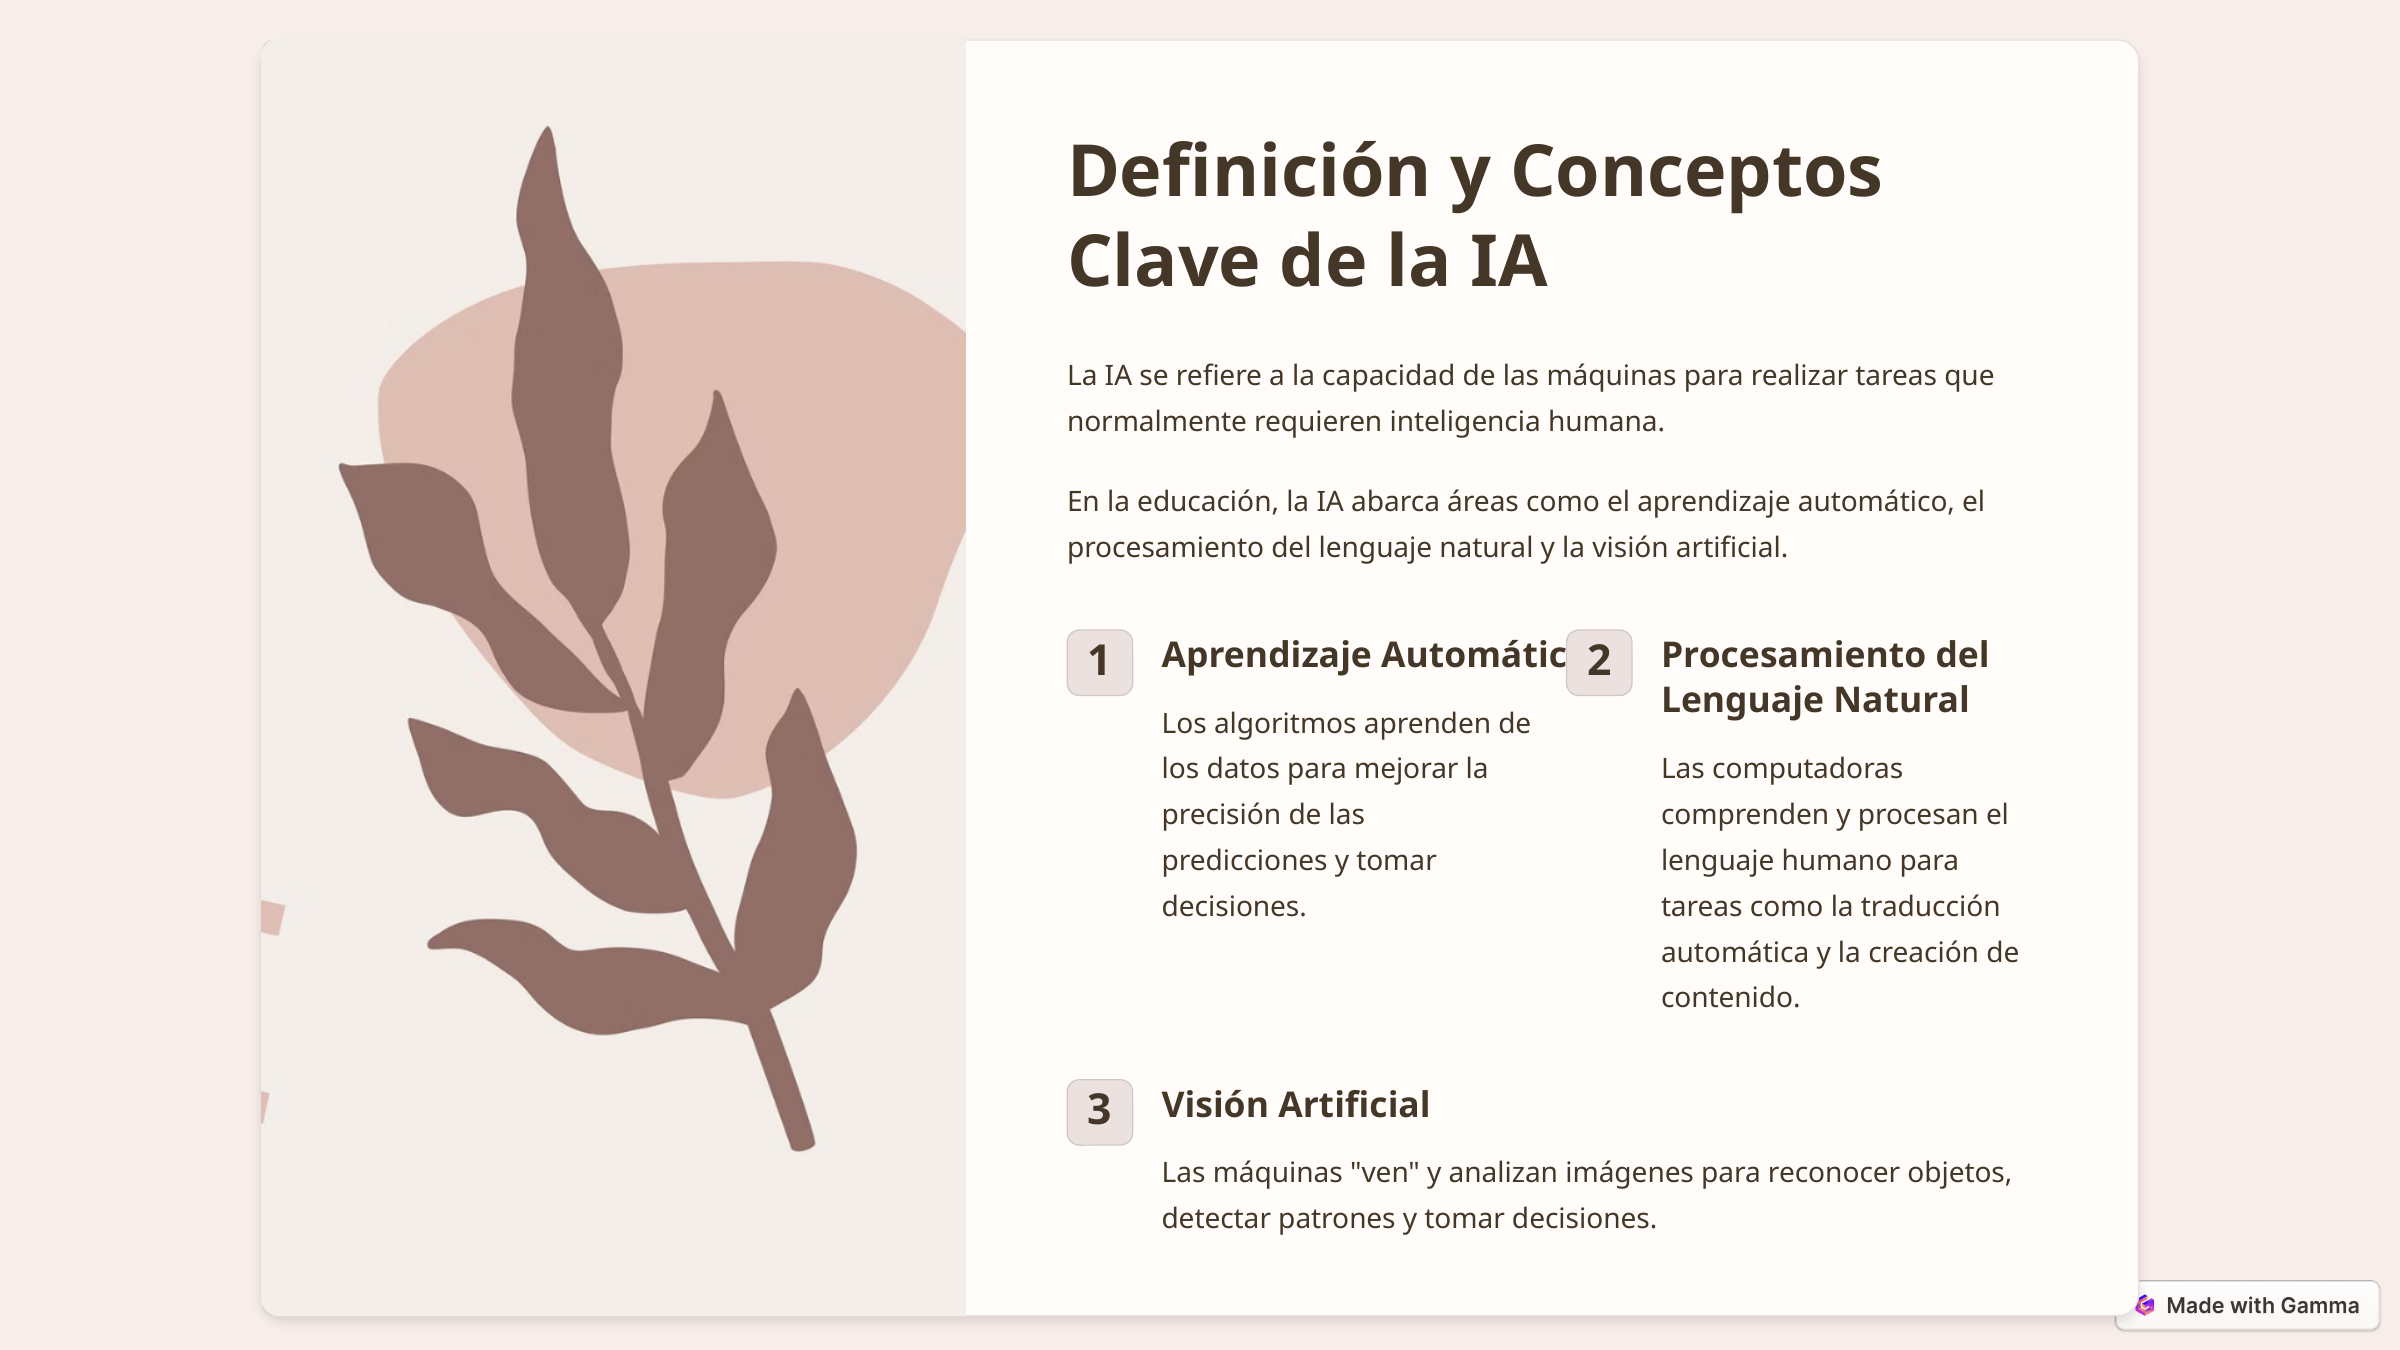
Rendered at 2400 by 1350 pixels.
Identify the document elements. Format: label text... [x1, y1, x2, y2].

text_box La IA se refiere a la capacidad de las máquinas para realizar tareas que normalmente requieren inteligencia humana. [1067, 345, 2037, 439]
text_box Procesamiento del Lenguaje Natural [1661, 629, 2037, 721]
text_box Aprendizaje Automático [1161, 629, 1535, 676]
text_box En la educación, la IA abarca áreas como el aprendizaje automático, el procesamiento del lenguaje natural y la visión artificial. [1067, 471, 2037, 565]
text_box Visión Artificial [1161, 1079, 1526, 1126]
text_box [1566, 630, 1633, 696]
text_box 2 [1588, 640, 1611, 685]
text_box [1067, 630, 1133, 696]
picture [2106, 1271, 2389, 1339]
picture [261, 39, 966, 1316]
text_box [966, 39, 2139, 1316]
text_box Las máquinas "ven" y analizan imágenes para reconocer objetos, detectar patrones y tomar decisiones. [1161, 1142, 2037, 1236]
text_box [1067, 1079, 1133, 1146]
text_box Los algoritmos aprenden de los datos para mejorar la precisión de las predicciones y tomar decisiones. [1161, 692, 1538, 926]
text_box 3 [1089, 1090, 1111, 1135]
text_box Definición y Conceptos Clave de la IA [1067, 120, 2037, 302]
text_box 1 [1091, 640, 1108, 685]
text_box Las computadoras comprenden y procesan el lenguaje humano para tareas como la traducción automática y la creación de contenido. [1661, 738, 2037, 1018]
